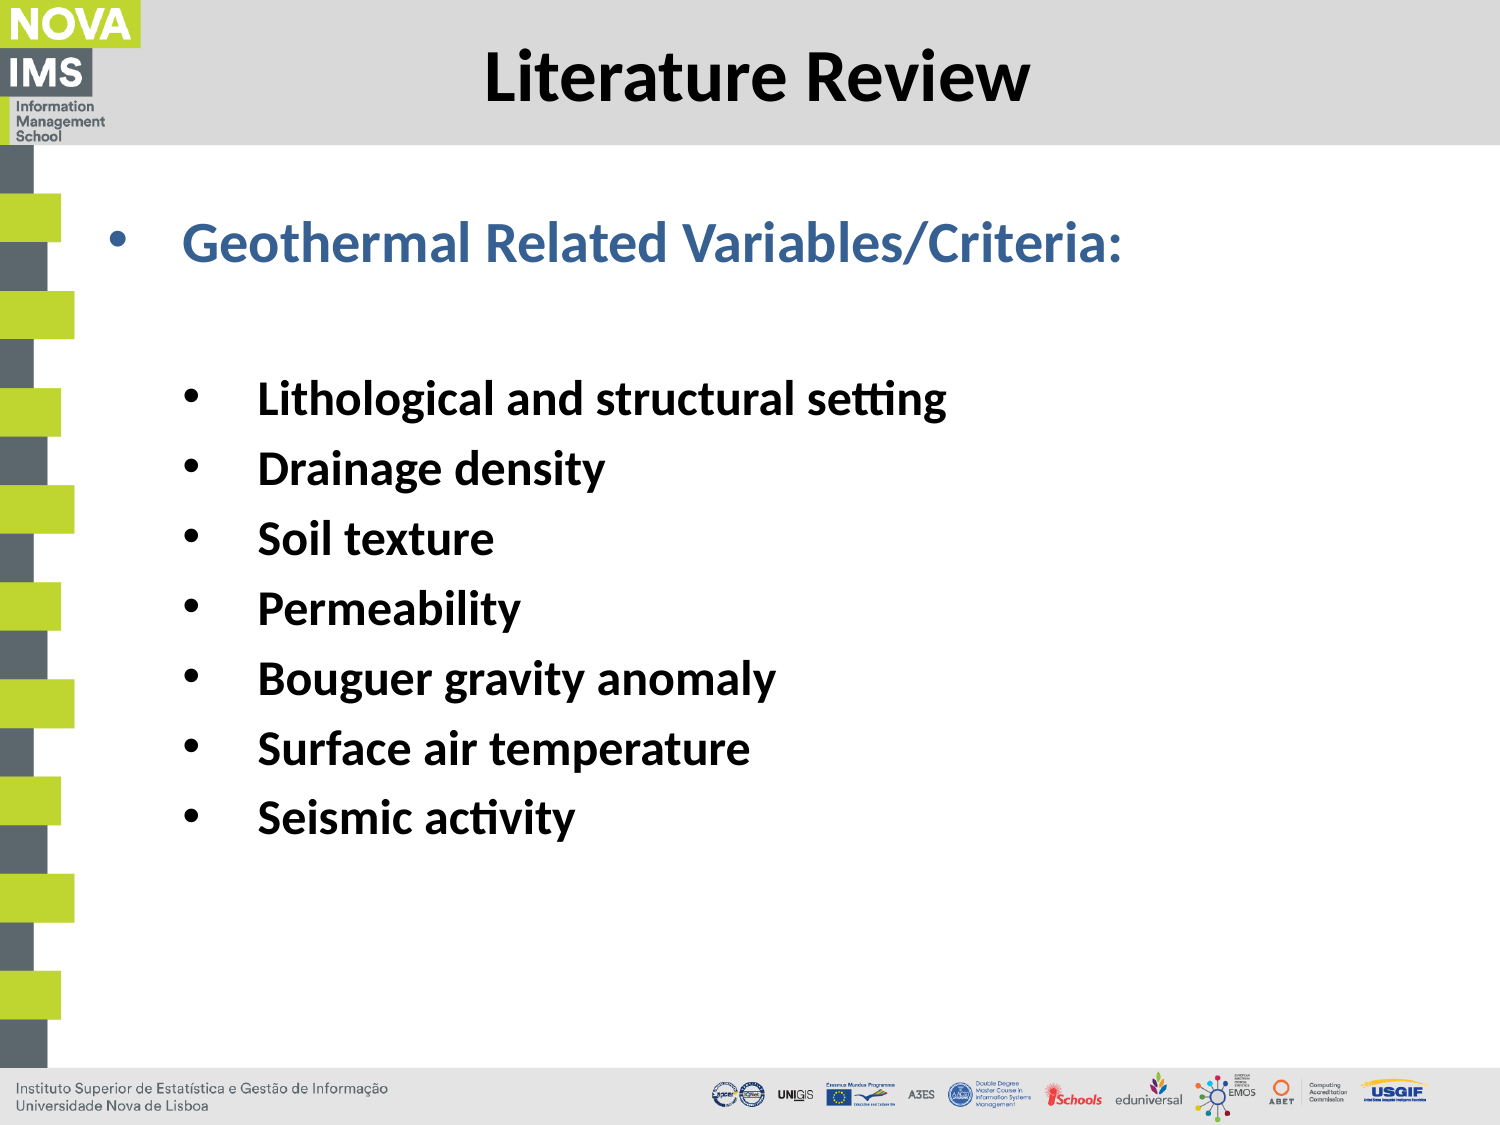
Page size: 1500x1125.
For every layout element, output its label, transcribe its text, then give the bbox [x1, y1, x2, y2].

subtitle Geothermal Related Variables/Criteria: Lithological and structural setting Drainage density Soil texture Permeability Bouguer gravity anomaly Surface air temperature Seismic activity [17, 196, 1471, 1035]
title Literature Review [112, 0, 1388, 144]
picture [0, 0, 1500, 1125]
